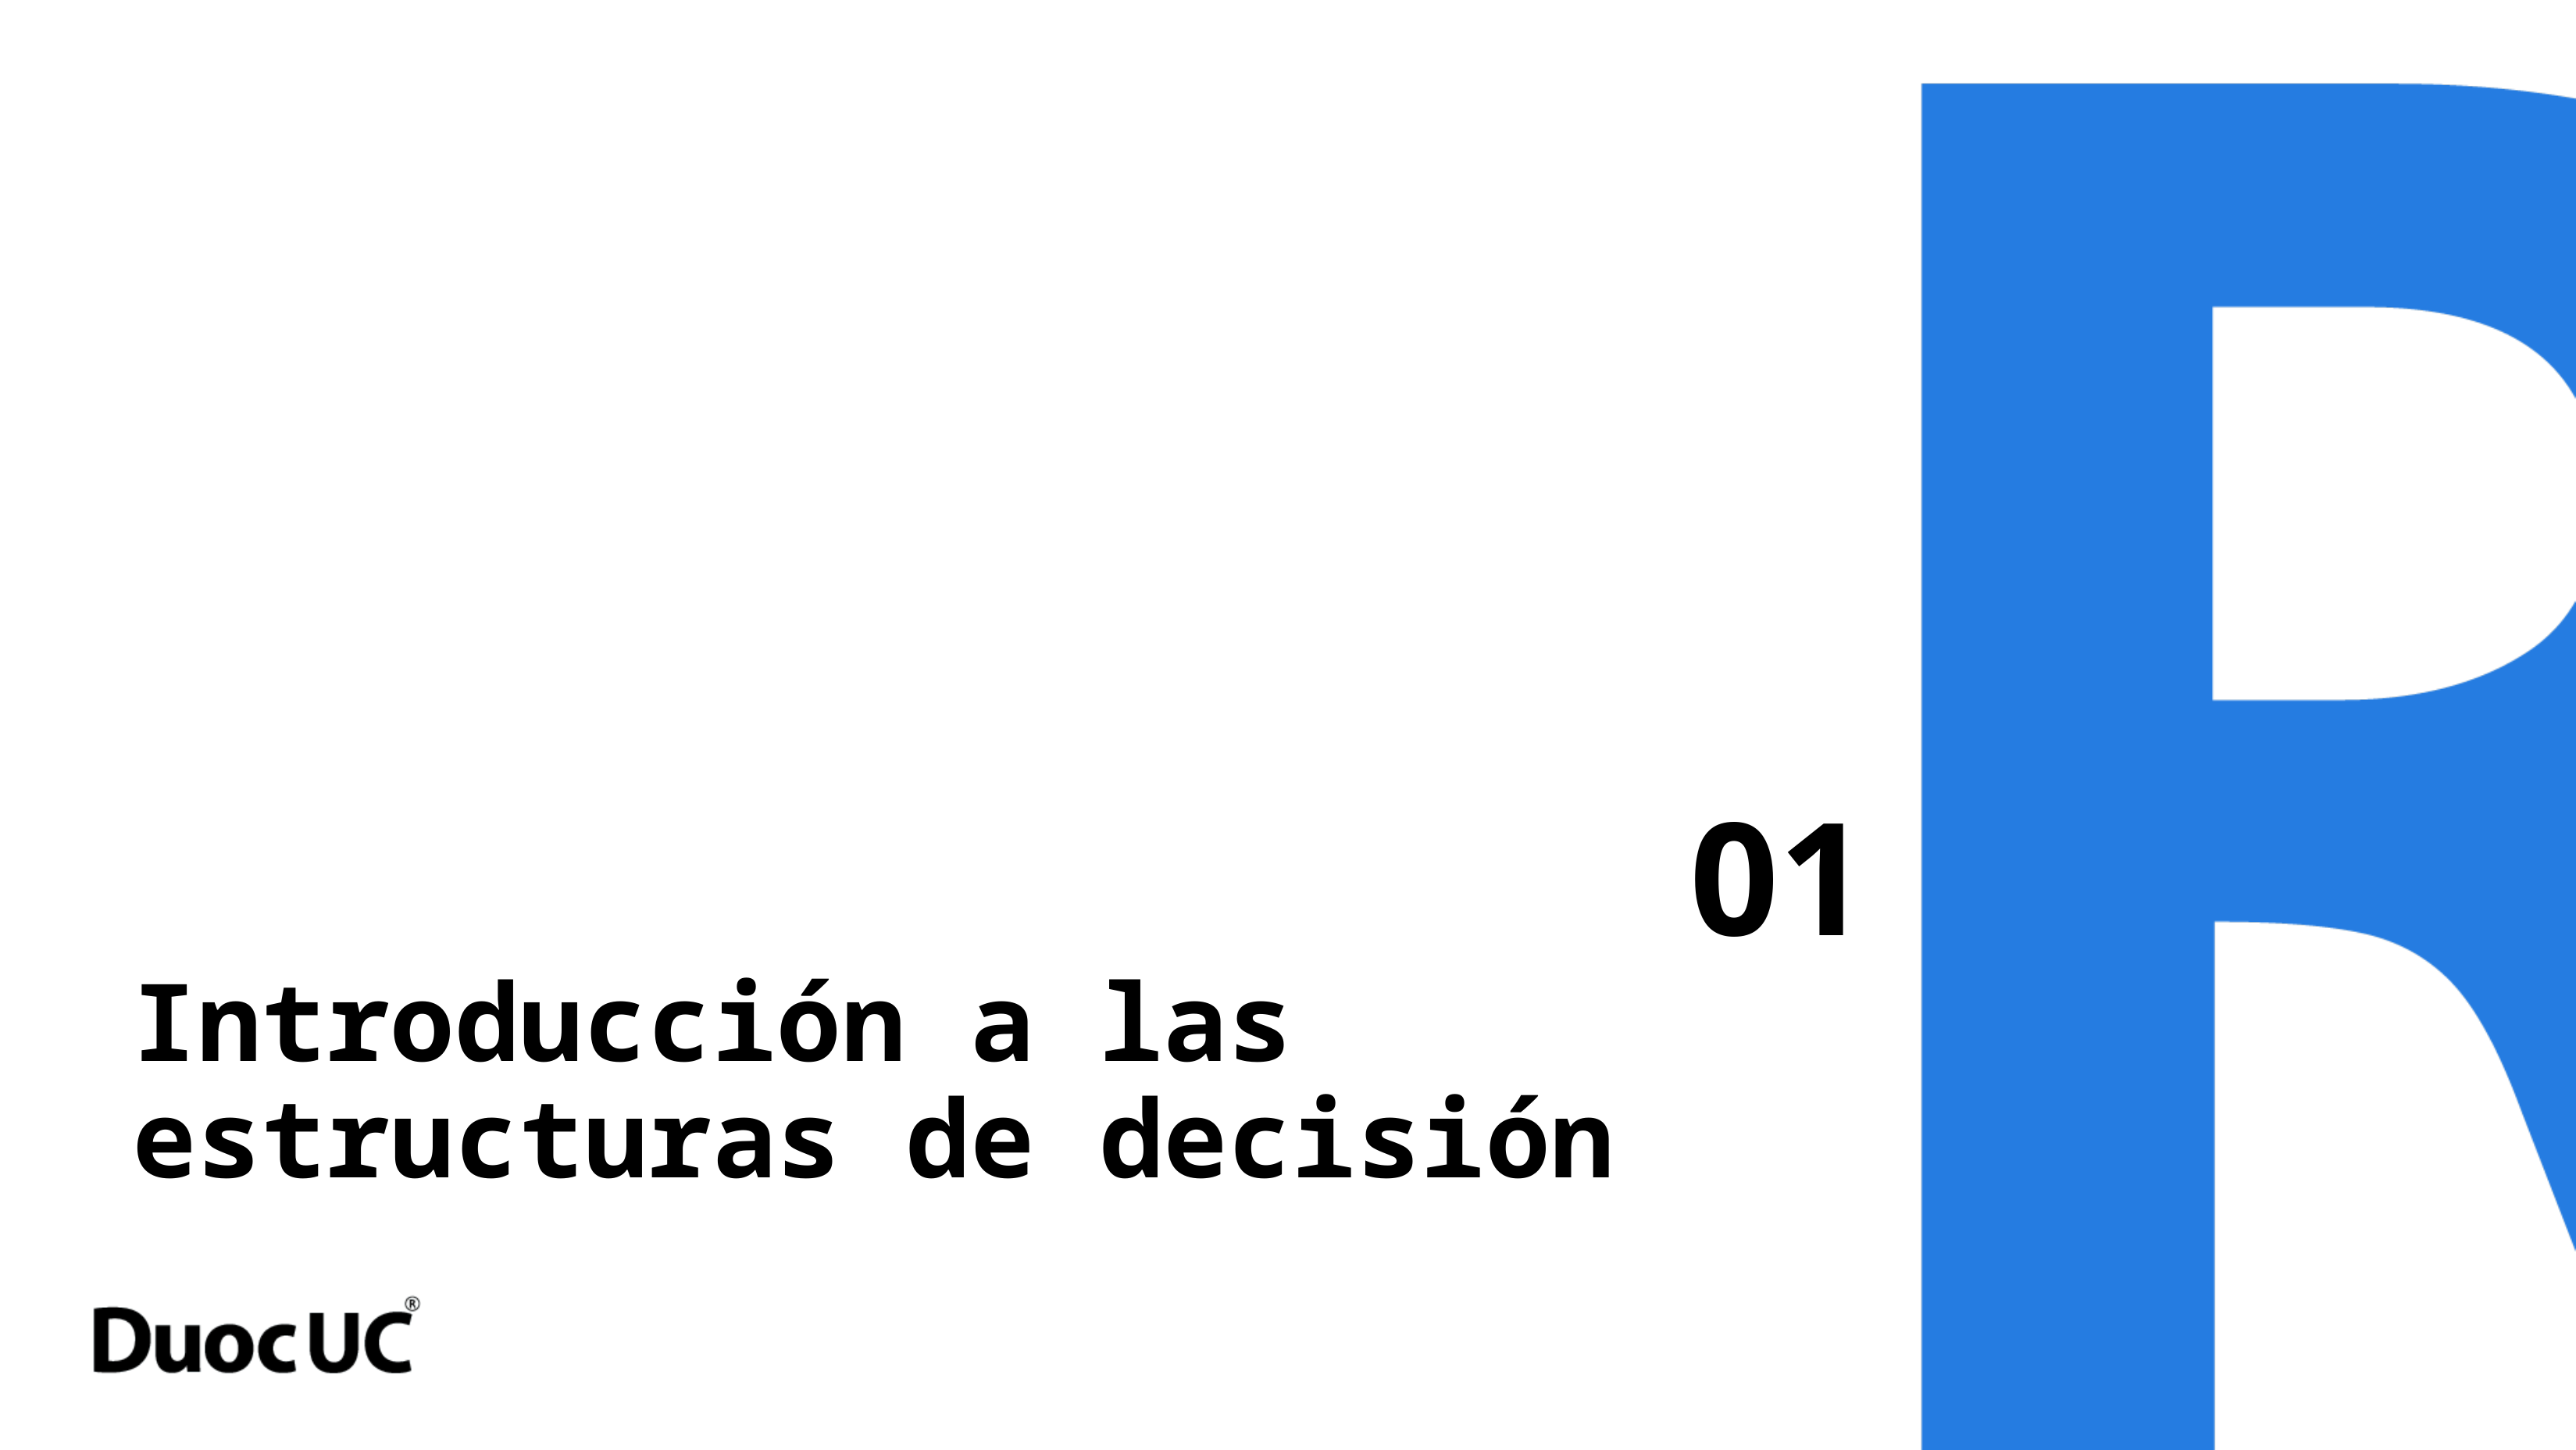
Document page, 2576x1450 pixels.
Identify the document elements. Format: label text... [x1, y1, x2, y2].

text_box 01 [1624, 779, 1869, 967]
title Introducción a las estructuras de decisión [126, 969, 1864, 1203]
picture [0, 0, 2576, 1450]
